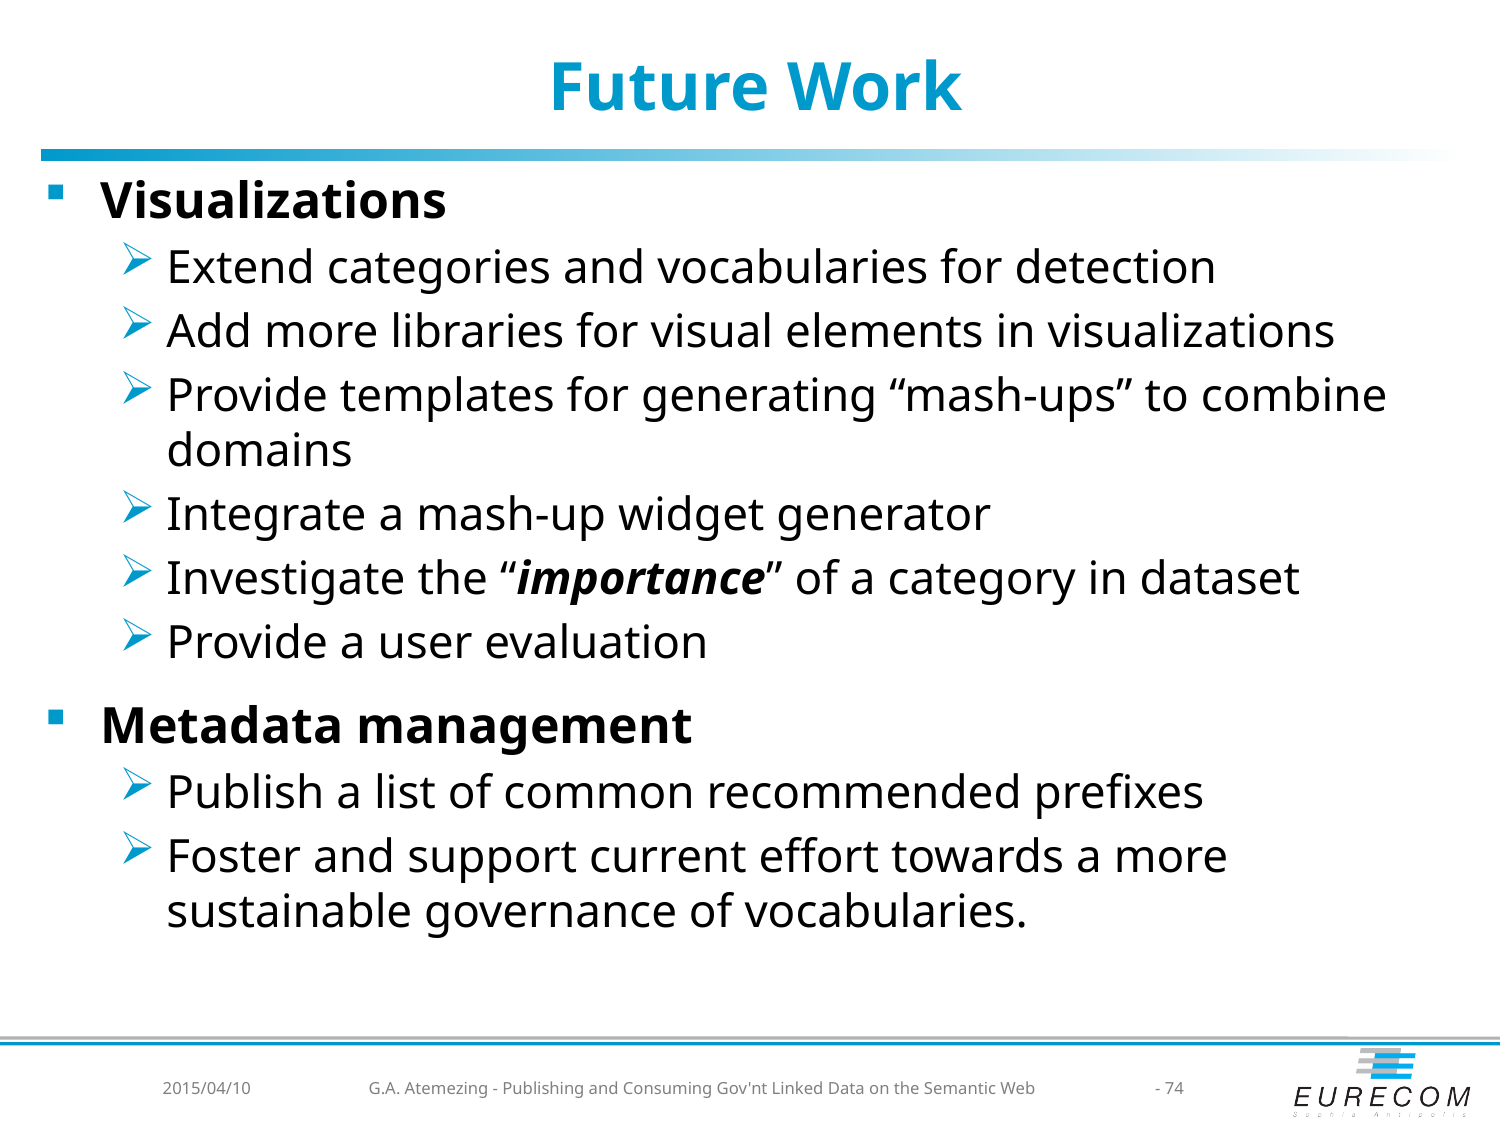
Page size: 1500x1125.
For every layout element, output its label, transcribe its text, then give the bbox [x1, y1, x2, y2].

list Visualizations Extend categories and vocabularies for detection Add more libraries for visual elements in visualizations Provide templates for generating “mash-ups” to combine domains Integrate a mash-up widget generator Investigate the “importance” of a category in dataset Provide a user evaluation Metadata management Publish a list of common recommended prefixes Foster and support current effort towards a more sustainable governance of vocabularies. [29, 160, 1460, 1024]
title Future Work [52, 30, 1460, 138]
slide_number - 74 [1080, 1070, 1200, 1103]
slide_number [147, 1070, 325, 1103]
footer G.A. Atemezing - Publishing and Consuming Gov'nt Linked Data on the Semantic Web [336, 1070, 1069, 1107]
picture [1293, 1048, 1477, 1118]
